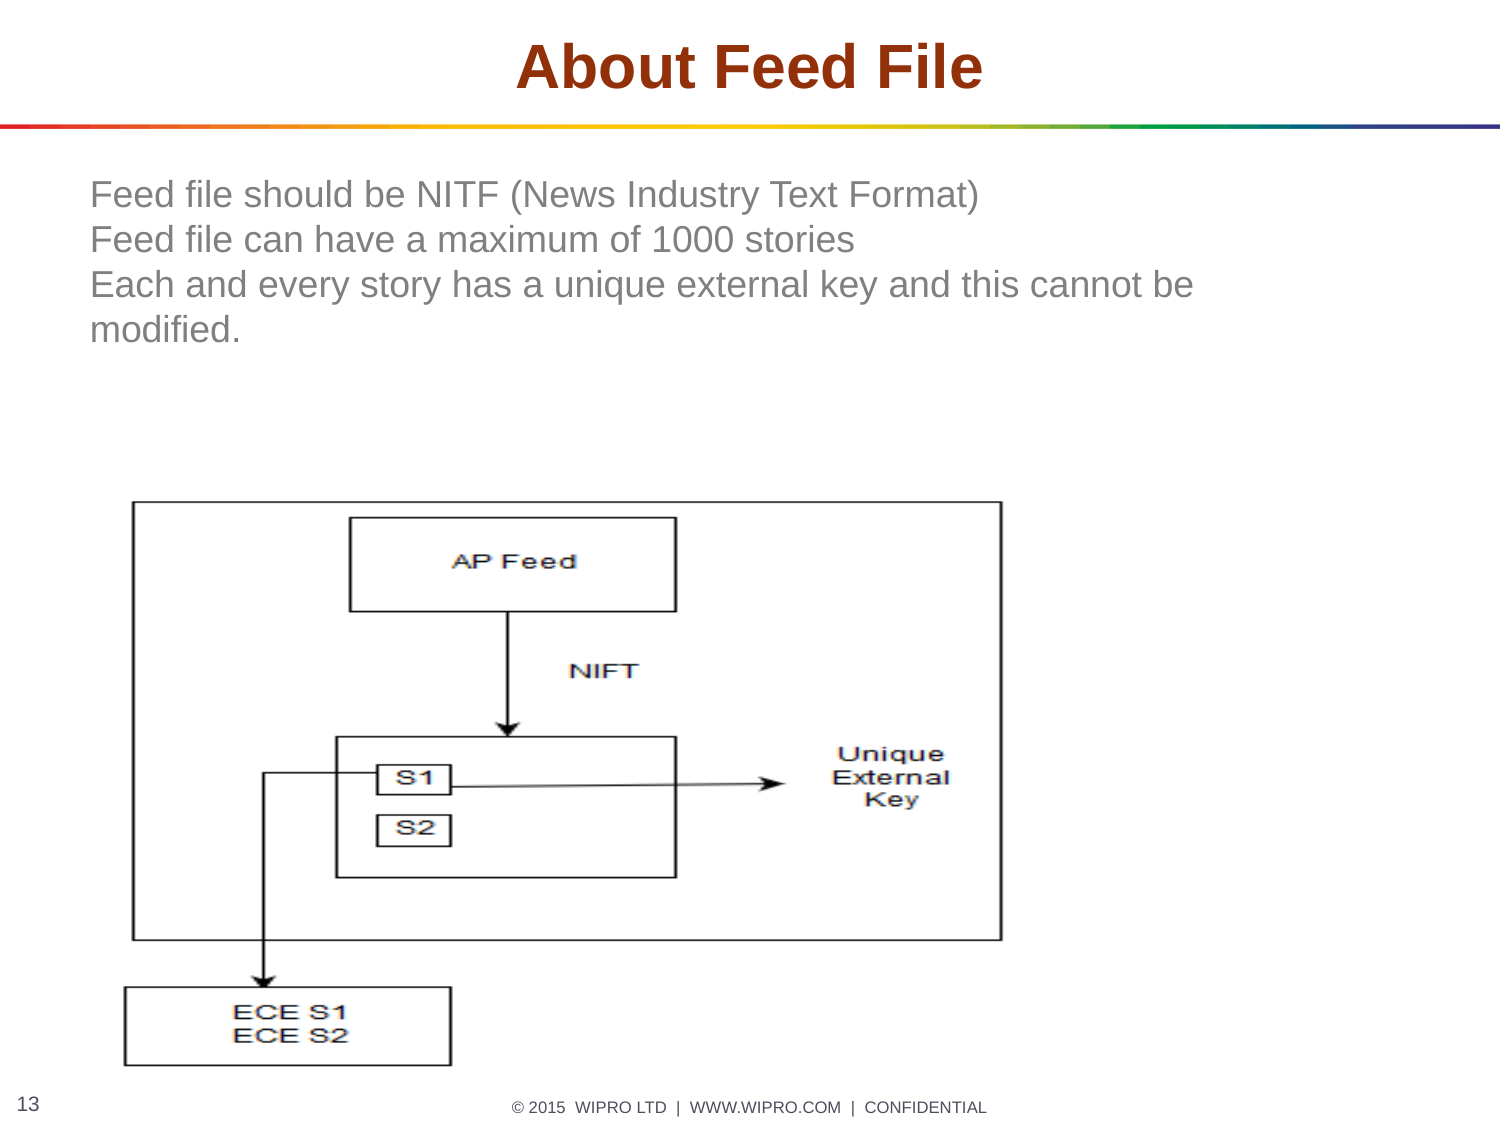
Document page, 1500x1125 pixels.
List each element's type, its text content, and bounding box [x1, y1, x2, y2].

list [121, 499, 1006, 1068]
title About Feed File [74, 17, 1426, 109]
text_box Feed file should be NITF (News Industry Text Format) Feed file can have a maximum of 1000 stories Each and every story has a unique external key and this cannot be modified. [75, 162, 1250, 358]
